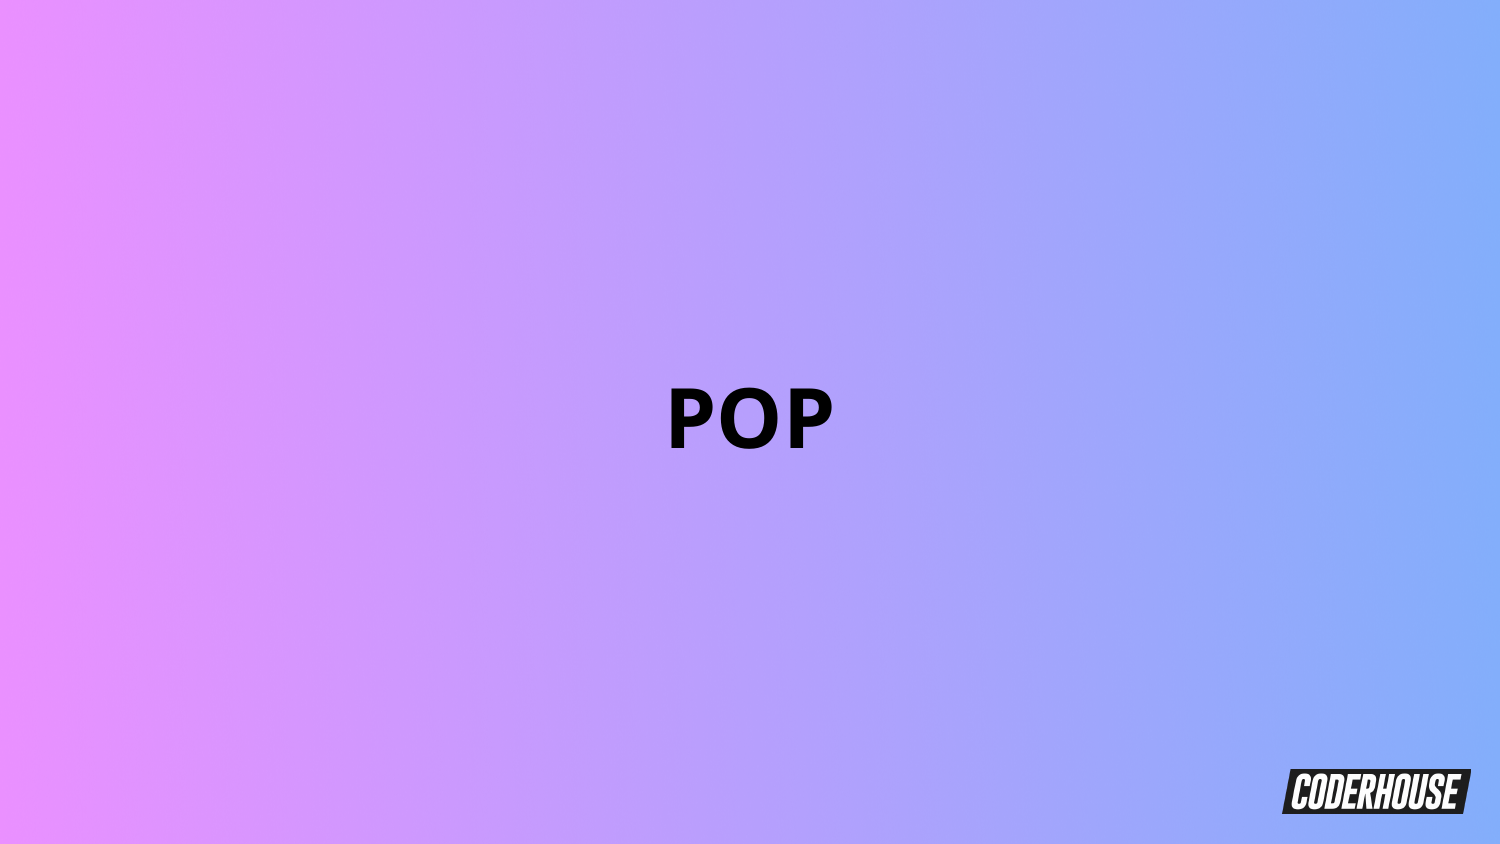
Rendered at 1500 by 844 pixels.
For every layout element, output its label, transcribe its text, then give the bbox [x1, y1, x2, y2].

text_box POP [239, 361, 1261, 482]
picture [0, 0, 1500, 844]
